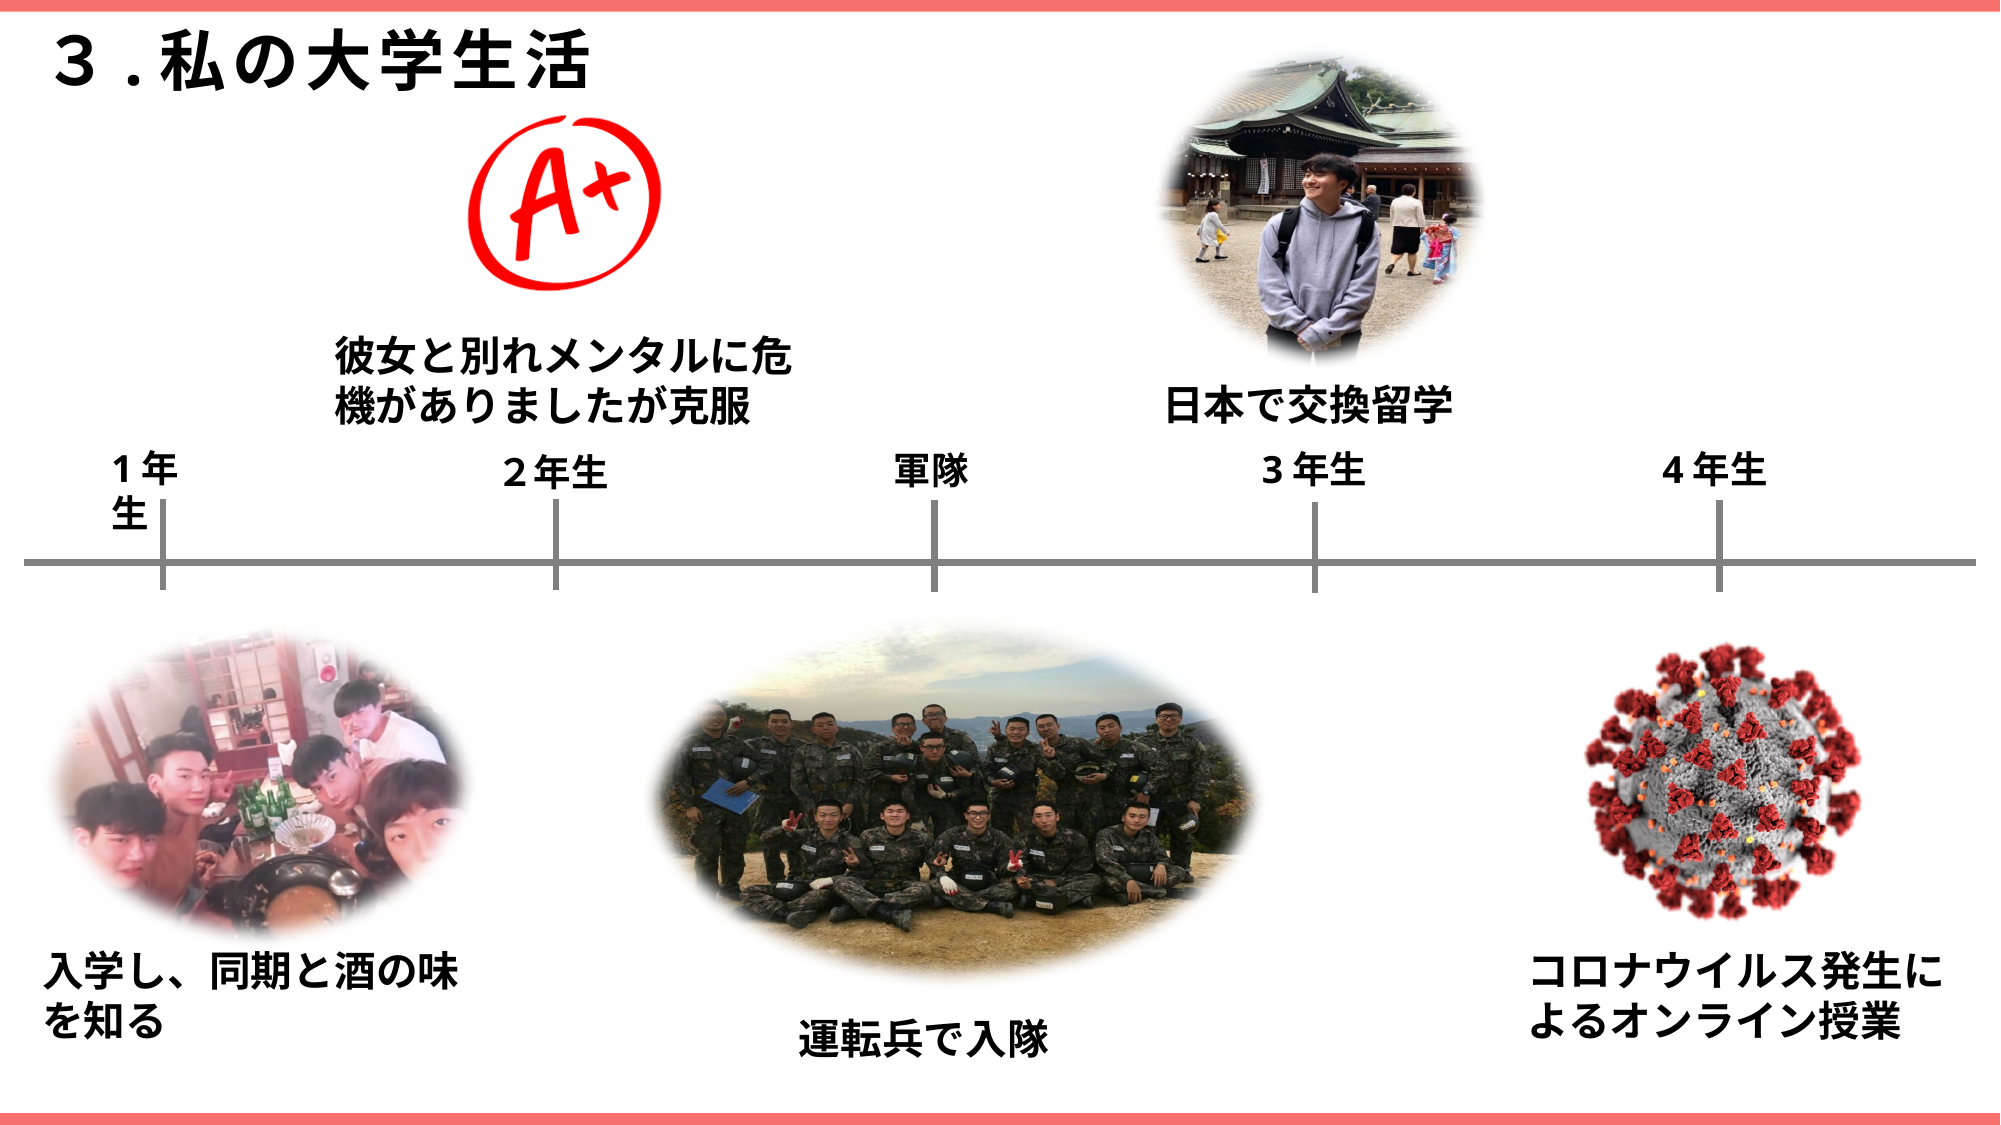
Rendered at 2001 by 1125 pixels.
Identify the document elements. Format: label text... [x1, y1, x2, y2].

text_box [0, 0, 2000, 13]
picture [449, 88, 680, 318]
text_box コロナウイルス発生によるオンライン授業 [1512, 937, 1977, 1053]
text_box 軍隊 [878, 439, 1010, 500]
text_box 運転兵で入隊 [783, 1005, 1248, 1071]
picture [1462, 640, 1977, 930]
text_box 彼女と別れメンタルに危機がありましたが克服 [319, 322, 810, 438]
text_box 4年生 [1647, 438, 1792, 499]
text_box 1年生 [96, 437, 228, 543]
text_box ３.私の大学生活 [27, 11, 1000, 186]
picture [38, 618, 480, 950]
text_box [0, 1112, 2000, 1125]
text_box 3年生 [1247, 438, 1391, 499]
picture [639, 611, 1269, 990]
picture [1150, 40, 1492, 372]
text_box 日本で交換留学 [1147, 371, 1611, 436]
text_box ２年生 [481, 441, 625, 501]
text_box 入学し、同期と酒の味を知る [27, 937, 491, 1052]
